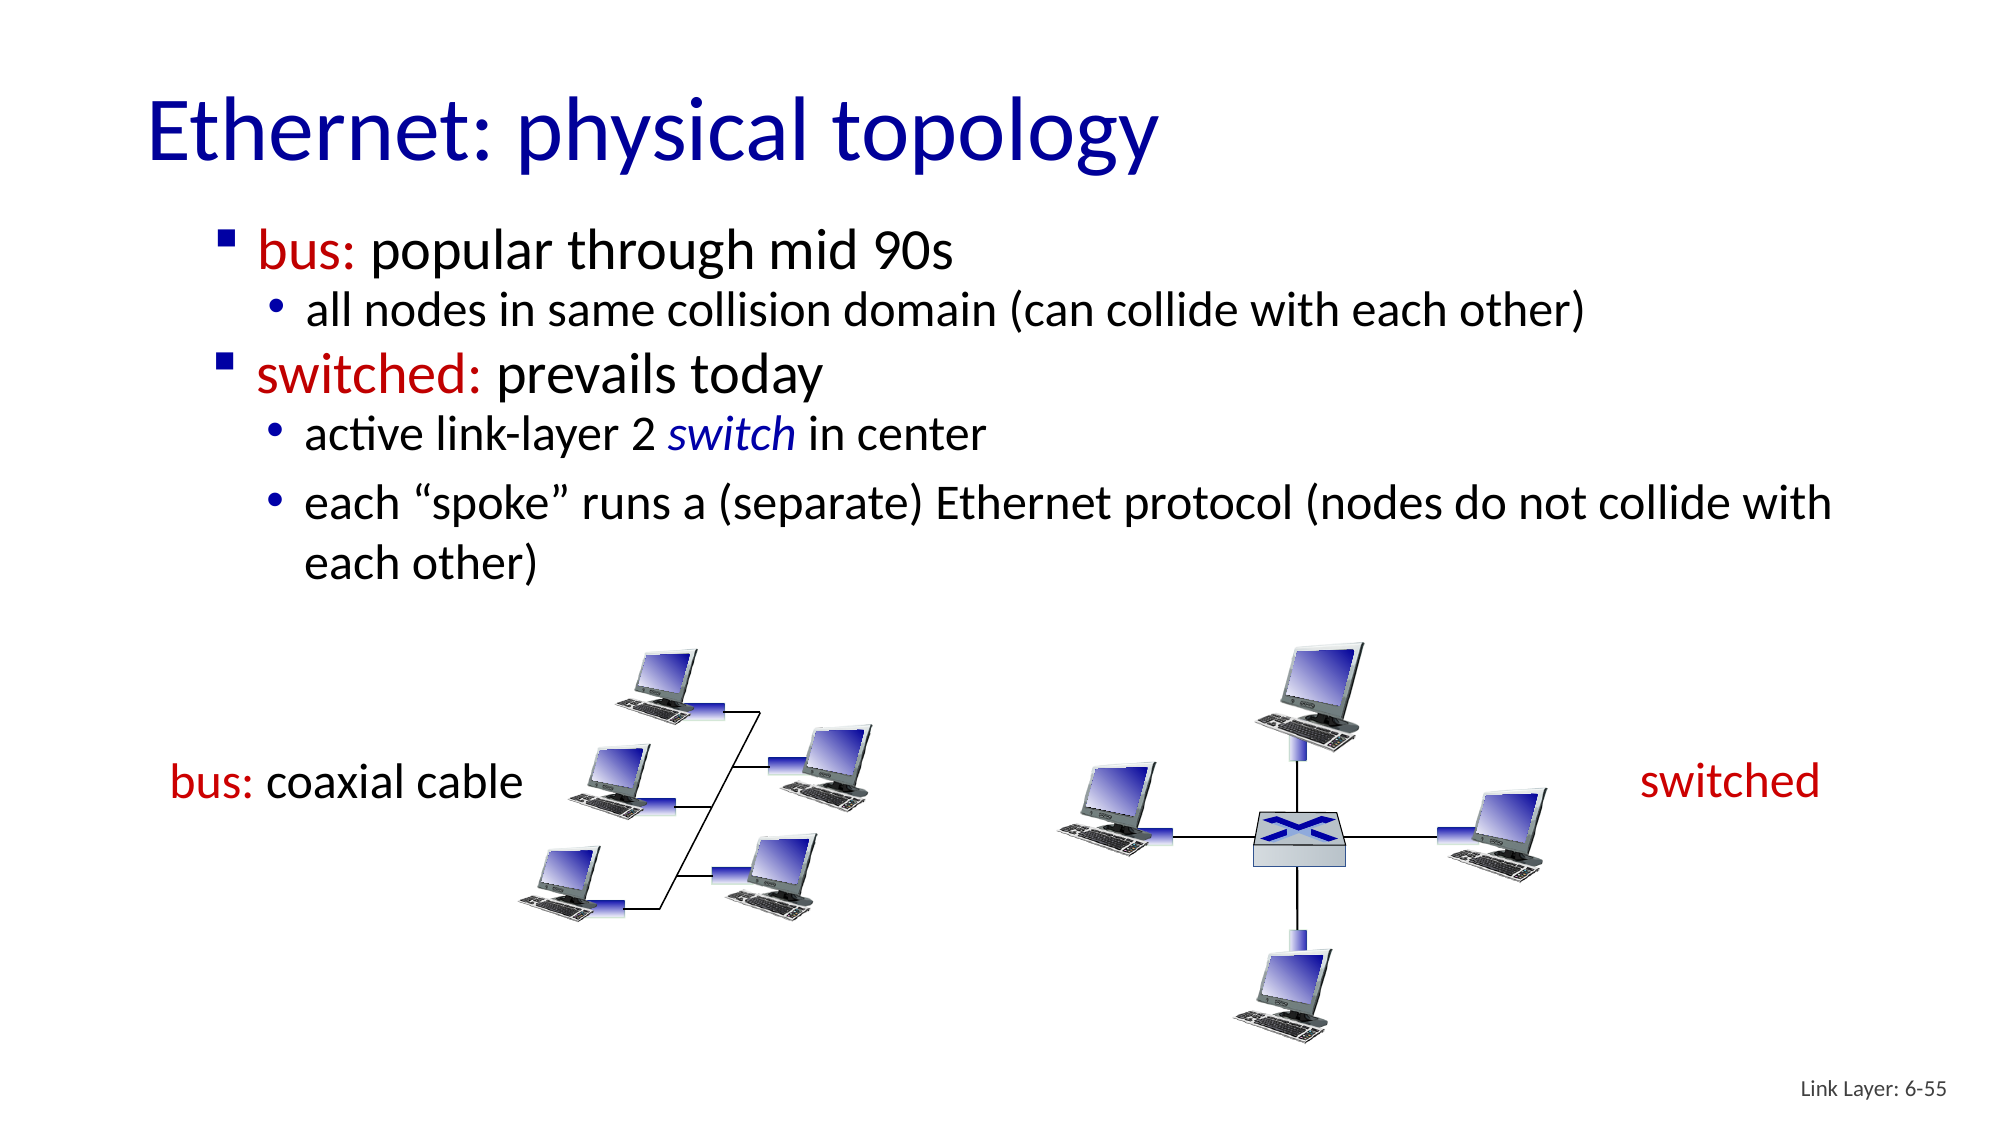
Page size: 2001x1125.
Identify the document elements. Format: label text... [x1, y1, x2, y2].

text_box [594, 645, 700, 731]
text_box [702, 829, 820, 928]
slide_number Link Layer: 6- [1512, 1056, 1963, 1117]
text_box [653, 798, 712, 816]
text_box bus: coaxial cable [154, 741, 540, 817]
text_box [676, 867, 702, 885]
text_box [603, 900, 661, 918]
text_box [497, 842, 603, 928]
title Ethernet: physical topology [131, 57, 1857, 205]
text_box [700, 703, 761, 721]
text_box bus: popular through mid 90s all nodes in same collision domain (can collide with each other) [176, 220, 1955, 373]
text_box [547, 740, 653, 826]
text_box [1032, 637, 1838, 1051]
text_box switched: prevails today active link-layer 2 switch in center each “spoke” runs a (separate) Ethernet protocol (nodes do not collide with each other) [175, 344, 1954, 614]
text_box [757, 720, 875, 819]
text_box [732, 757, 757, 775]
